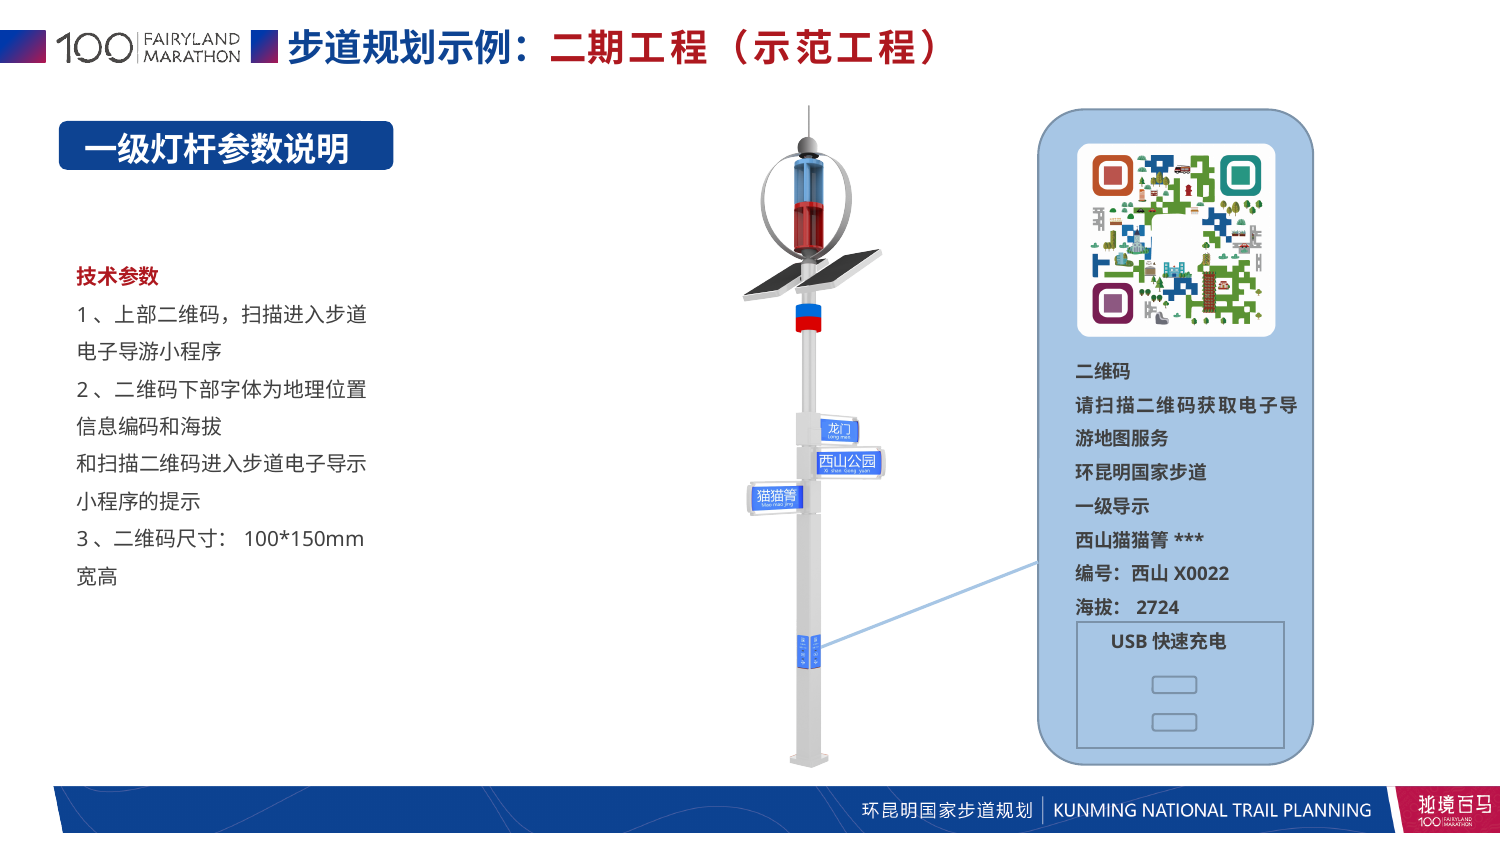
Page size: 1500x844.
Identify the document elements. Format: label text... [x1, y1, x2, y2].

picture [53, 786, 1500, 833]
text_box 技术参数 1、上部二维码，扫描进入步道电子导游小程序 2、二维码下部字体为地理位置信息编码和海拔 和扫描二维码进入步道电子导示小程序的提示 3、二维码尺寸：100*150mm宽高 [61, 244, 383, 596]
picture [1068, 134, 1281, 345]
picture [44, 19, 252, 74]
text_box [886, 561, 1039, 649]
text_box 步道规划示例：二期工程（示范工程）期 [287, 21, 1380, 69]
text_box 一级灯杆参数说明 [69, 100, 490, 176]
text_box [57, 119, 69, 171]
text_box [1076, 621, 1285, 749]
text_box 二维码 请扫描二维码获取电子导游地图服务 环昆明国家步道 一级导示 西山猫猫箐*** 编号：西山X0022 海拔：2724 USB快速充电 [1060, 341, 1313, 660]
text_box [1037, 108, 1315, 766]
picture [742, 105, 886, 768]
